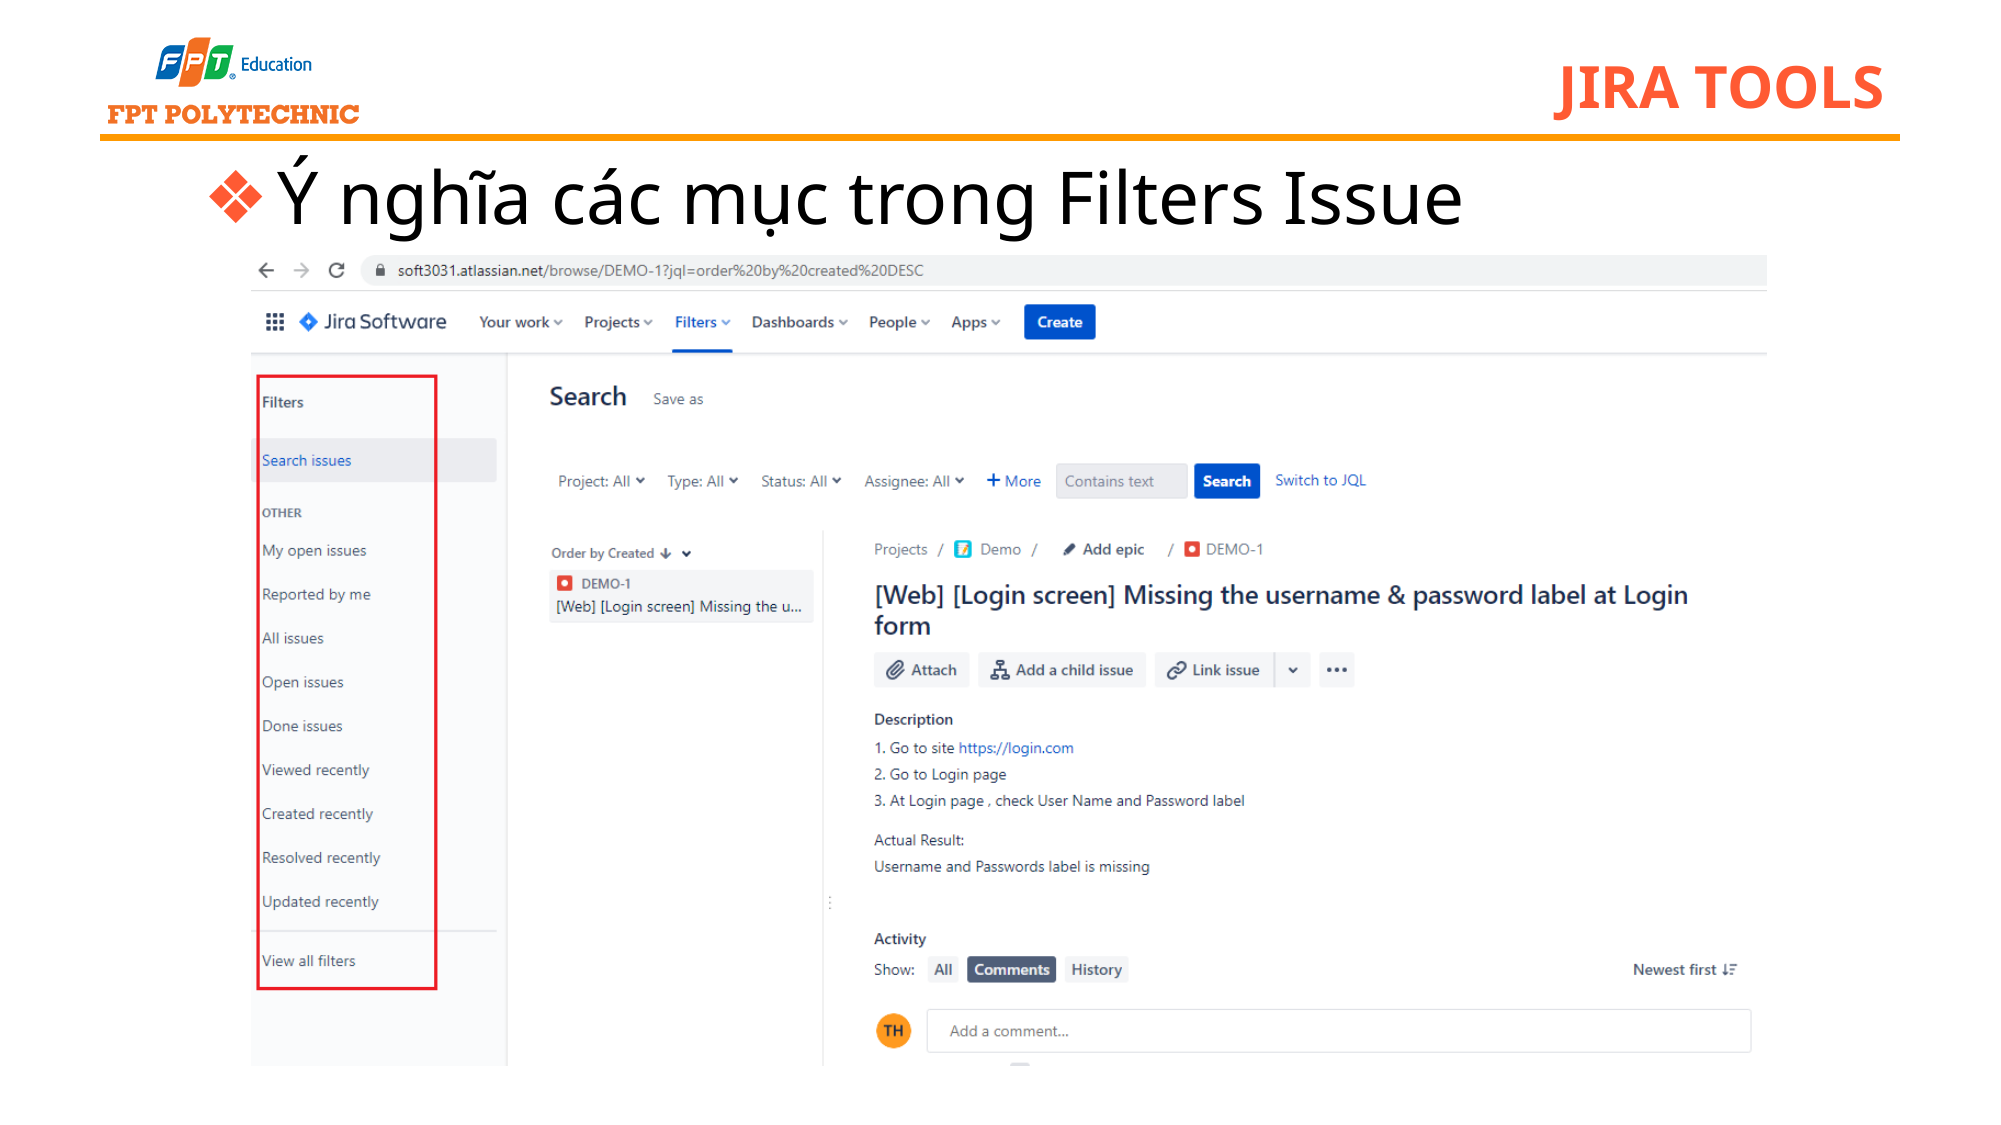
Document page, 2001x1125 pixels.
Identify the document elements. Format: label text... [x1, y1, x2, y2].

title jira tools [366, 45, 1900, 125]
picture [251, 255, 1767, 1067]
text_box Ý nghĩa các mục trong Filters Issue [112, 136, 1941, 255]
picture [99, 25, 367, 134]
picture [99, 135, 112, 143]
